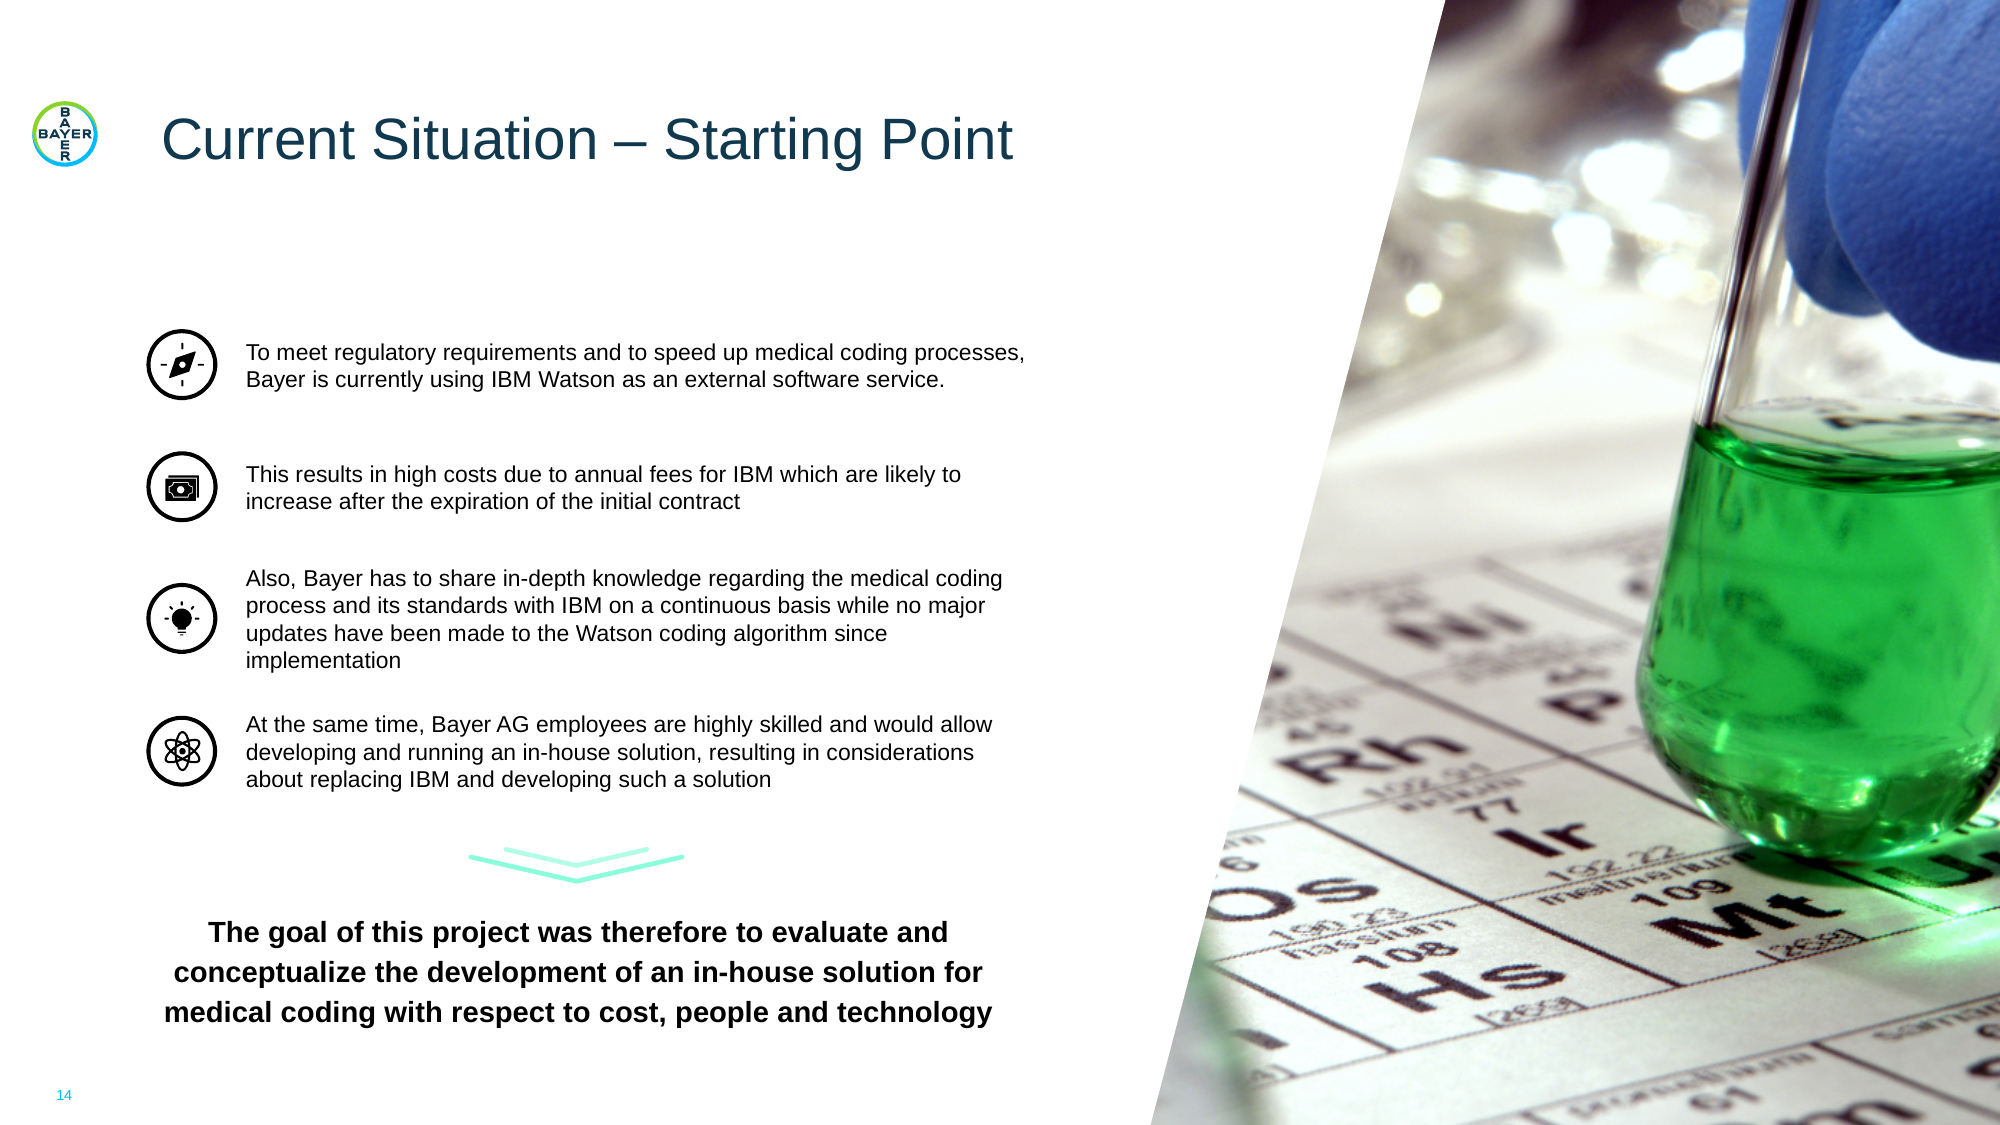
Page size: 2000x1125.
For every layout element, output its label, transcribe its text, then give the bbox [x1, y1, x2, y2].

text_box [560, 759, 593, 972]
picture [64, 105, 82, 112]
text_box The goal of this project was therefore to evaluate and conceptualize the development of an in-house solution for medical coding with respect to cost, people and technology [132, 854, 1026, 1083]
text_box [146, 374, 1046, 505]
slide_number 14 [32, 1085, 97, 1104]
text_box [146, 252, 1046, 374]
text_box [146, 506, 1046, 638]
picture [1149, 0, 2000, 1125]
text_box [146, 638, 1046, 864]
title Current Situation – Starting Point [161, 29, 1144, 172]
